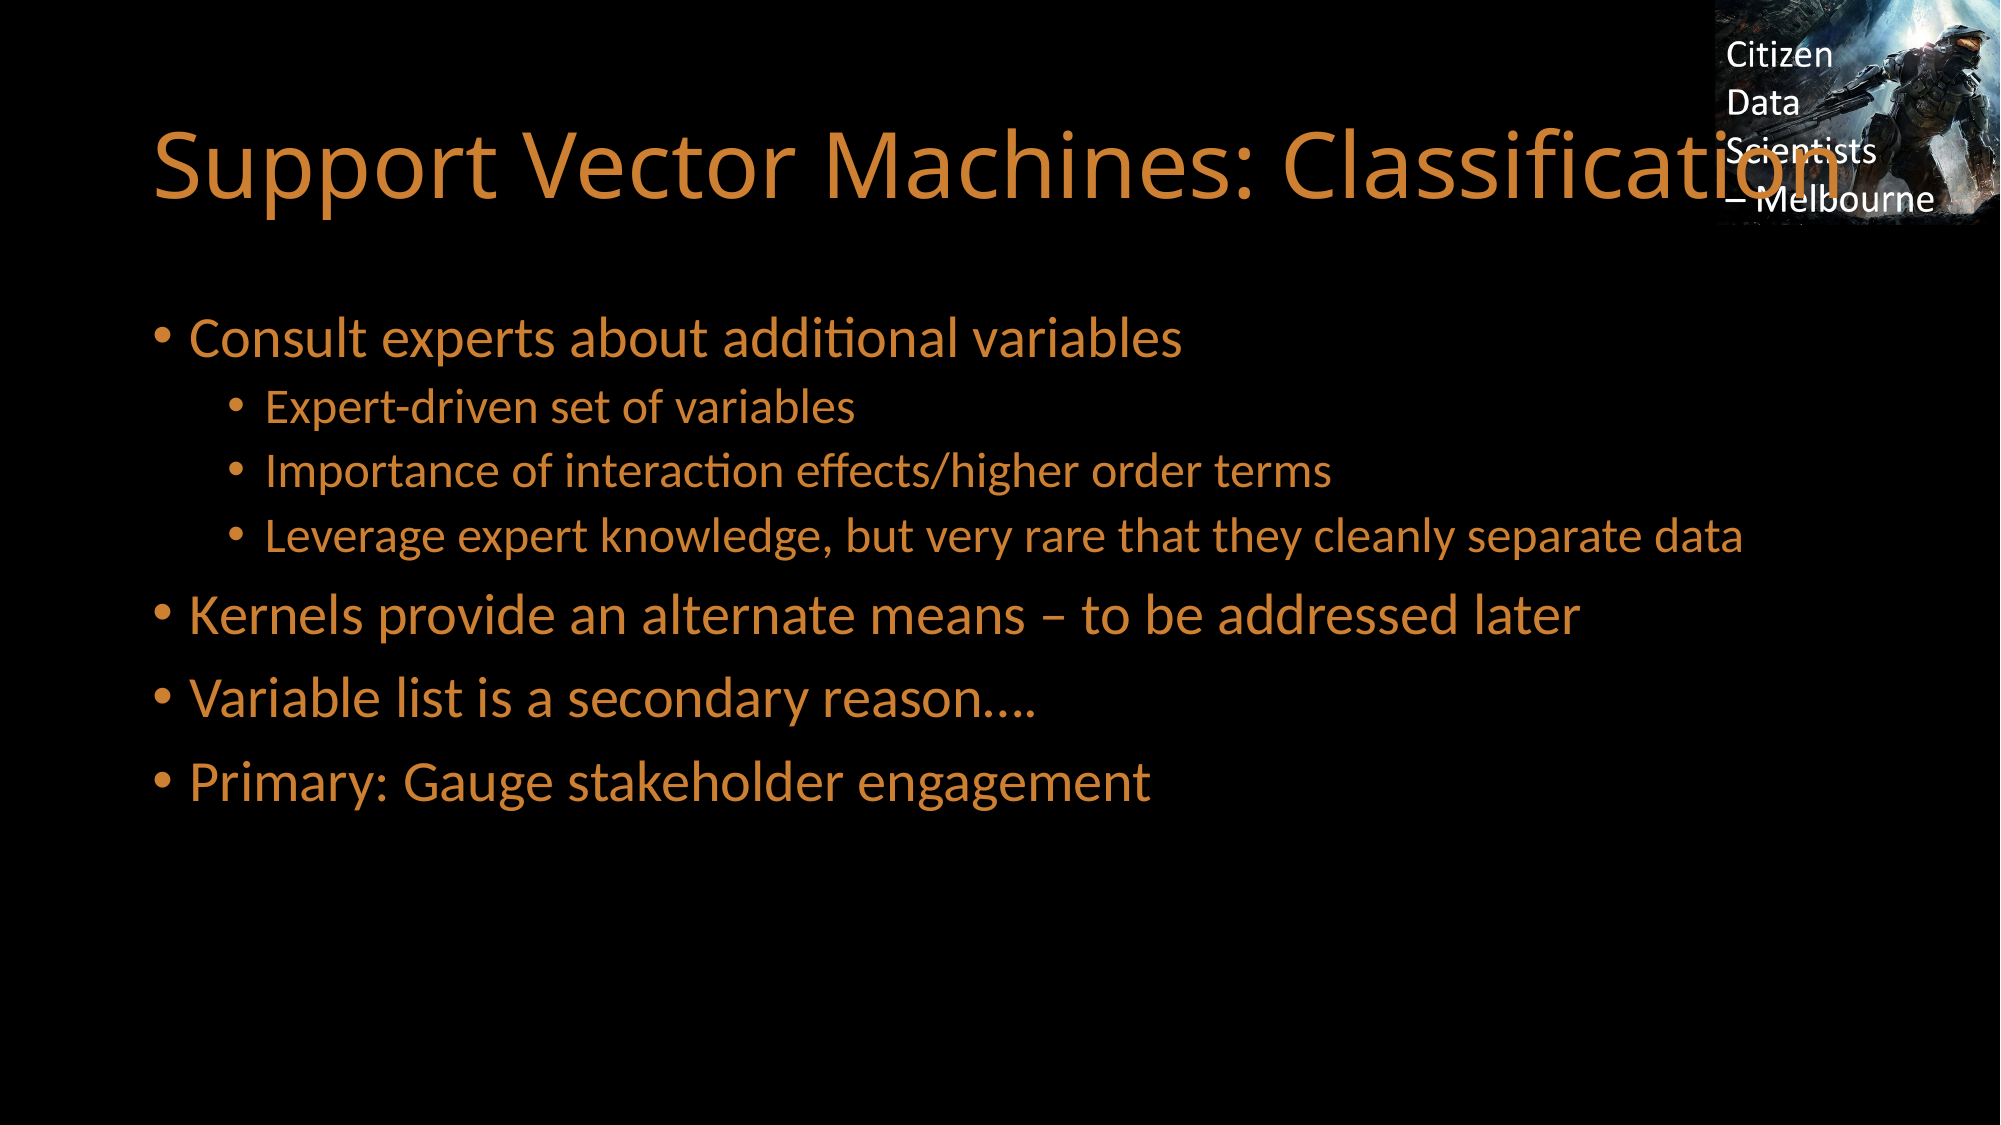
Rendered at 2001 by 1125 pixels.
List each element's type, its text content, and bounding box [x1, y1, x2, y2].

title Support Vector Machines: Classification [137, 59, 1863, 278]
picture [1715, 0, 2000, 225]
list Consult experts about additional variables Expert-driven set of variables Importance of interaction effects/higher order terms Leverage expert knowledge, but very rare that they cleanly separate data Kernels provide an alternate means – to be addressed later Variable list is a secondary reason…. Primary: Gauge stakeholder engagement [137, 299, 1863, 1014]
